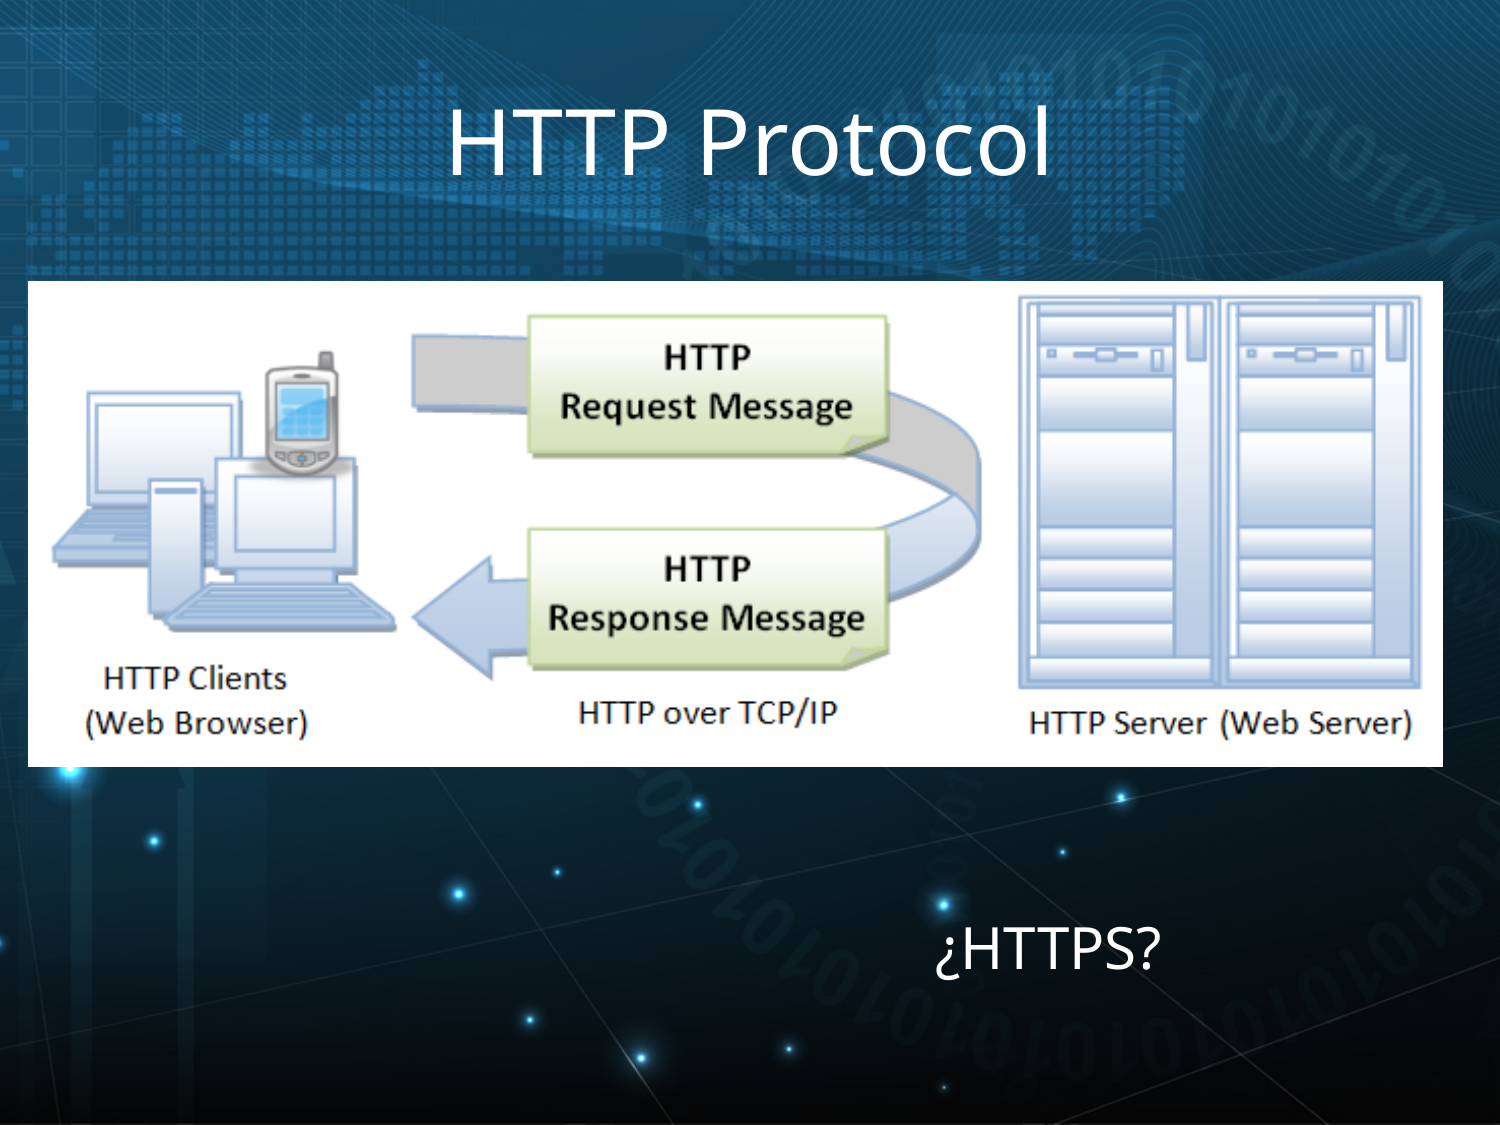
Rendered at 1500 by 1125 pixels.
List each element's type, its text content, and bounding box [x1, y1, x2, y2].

picture [0, 0, 1500, 1125]
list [28, 281, 1443, 768]
title HTTP Protocol [74, 44, 1426, 233]
text_box ¿HTTPS? [920, 903, 1337, 989]
